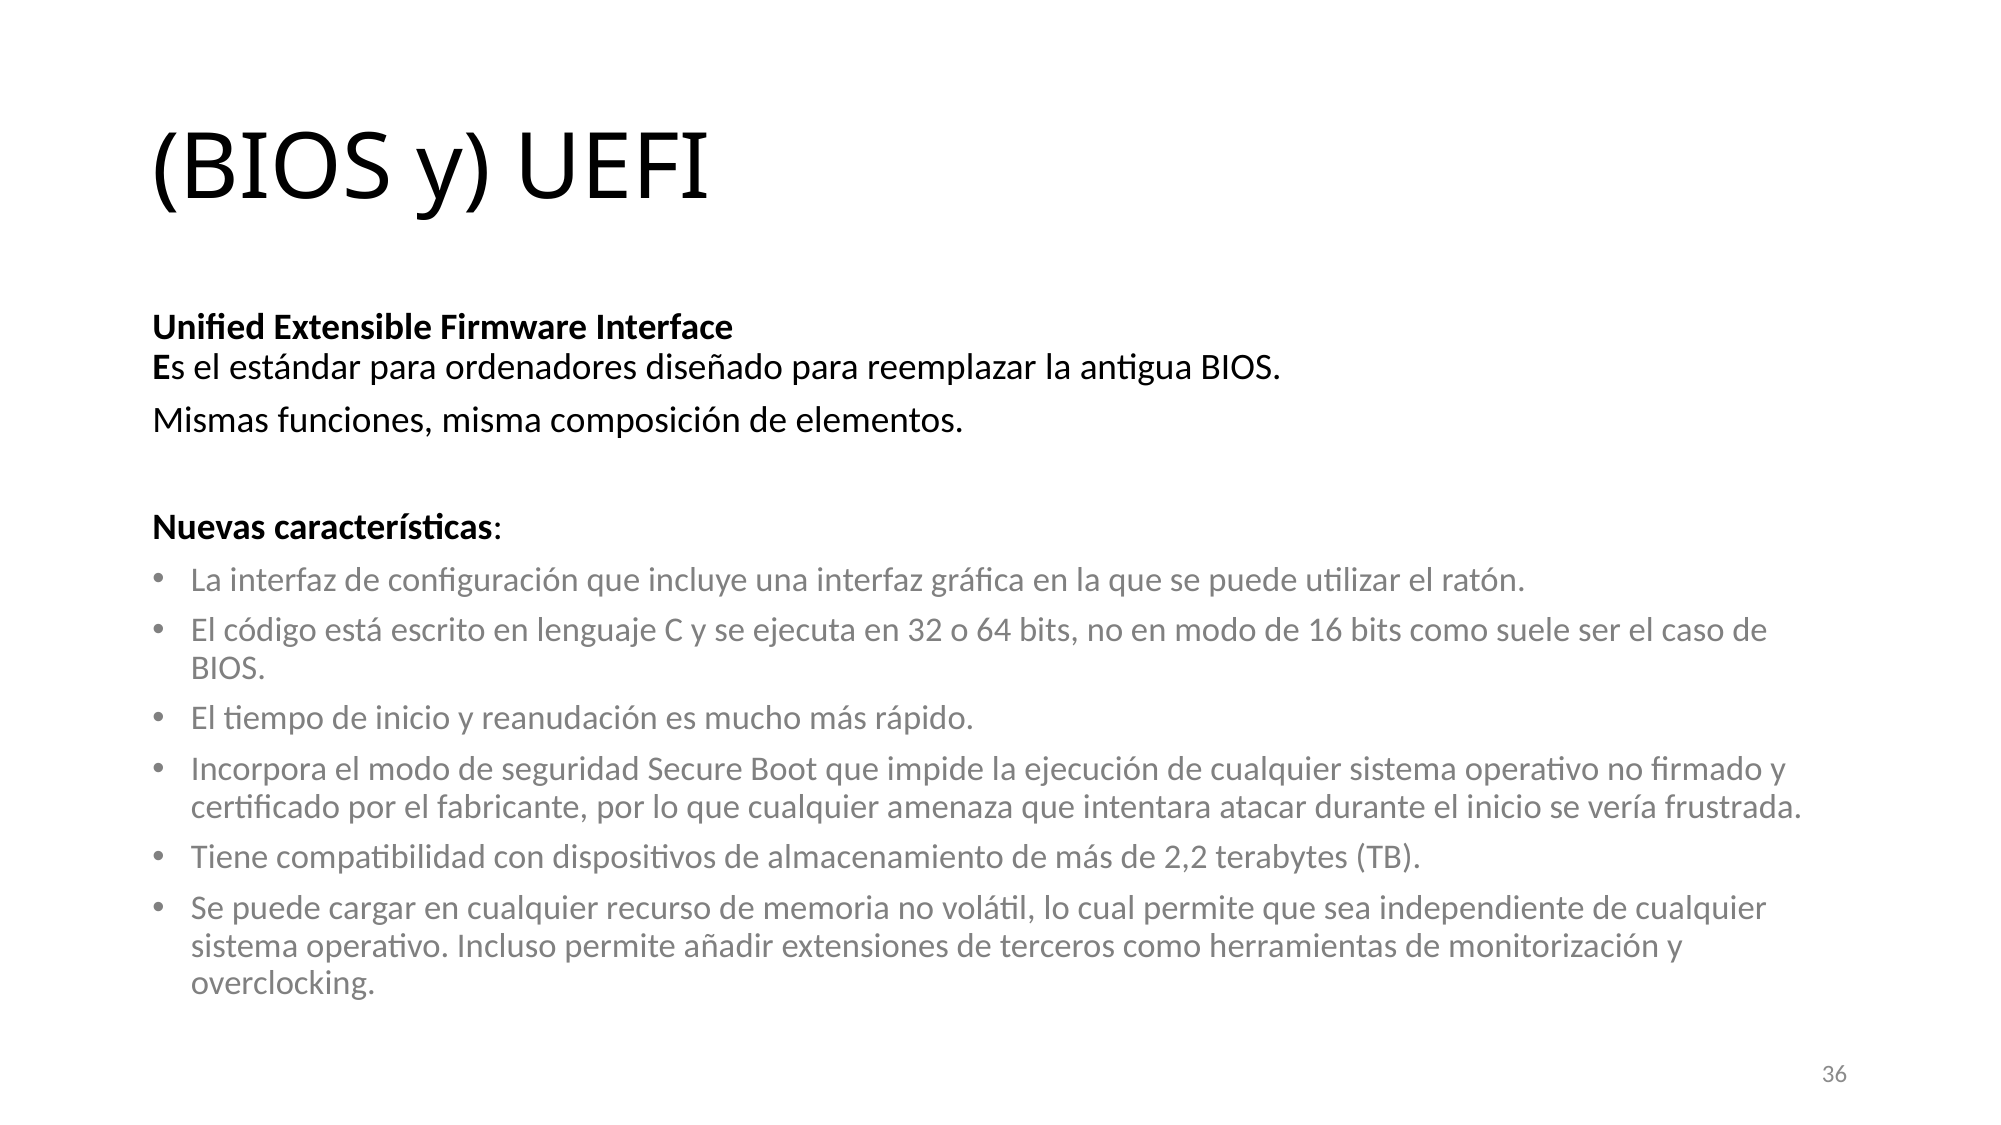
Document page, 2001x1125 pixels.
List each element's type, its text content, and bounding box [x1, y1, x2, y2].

title (BIOS y) UEFI [137, 59, 1863, 278]
list Unified Extensible Firmware Interface Es el estándar para ordenadores diseñado para reemplazar la antigua BIOS. Mismas funciones, misma composición de elementos. Nuevas características: La interfaz de configuración que incluye una interfaz gráfica en la que se puede utilizar el ratón. El código está escrito en lenguaje C y se ejecuta en 32 o 64 bits, no en modo de 16 bits como suele ser el caso de BIOS. El tiempo de inicio y reanudación es mucho más rápido. Incorpora el modo de seguridad Secure Boot que impide la ejecución de cualquier sistema operativo no firmado y certificado por el fabricante, por lo que cualquier amenaza que intentara atacar durante el inicio se vería frustrada. Tiene compatibilidad con dispositivos de almacenamiento de más de 2,2 terabytes (TB). Se puede cargar en cualquier recurso de memoria no volátil, lo cual permite que sea independiente de cualquier sistema operativo. Incluso permite añadir extensiones de terceros como herramientas de monitorización y overclocking. [137, 299, 1863, 1014]
slide_number 36 [1412, 1042, 1863, 1103]
